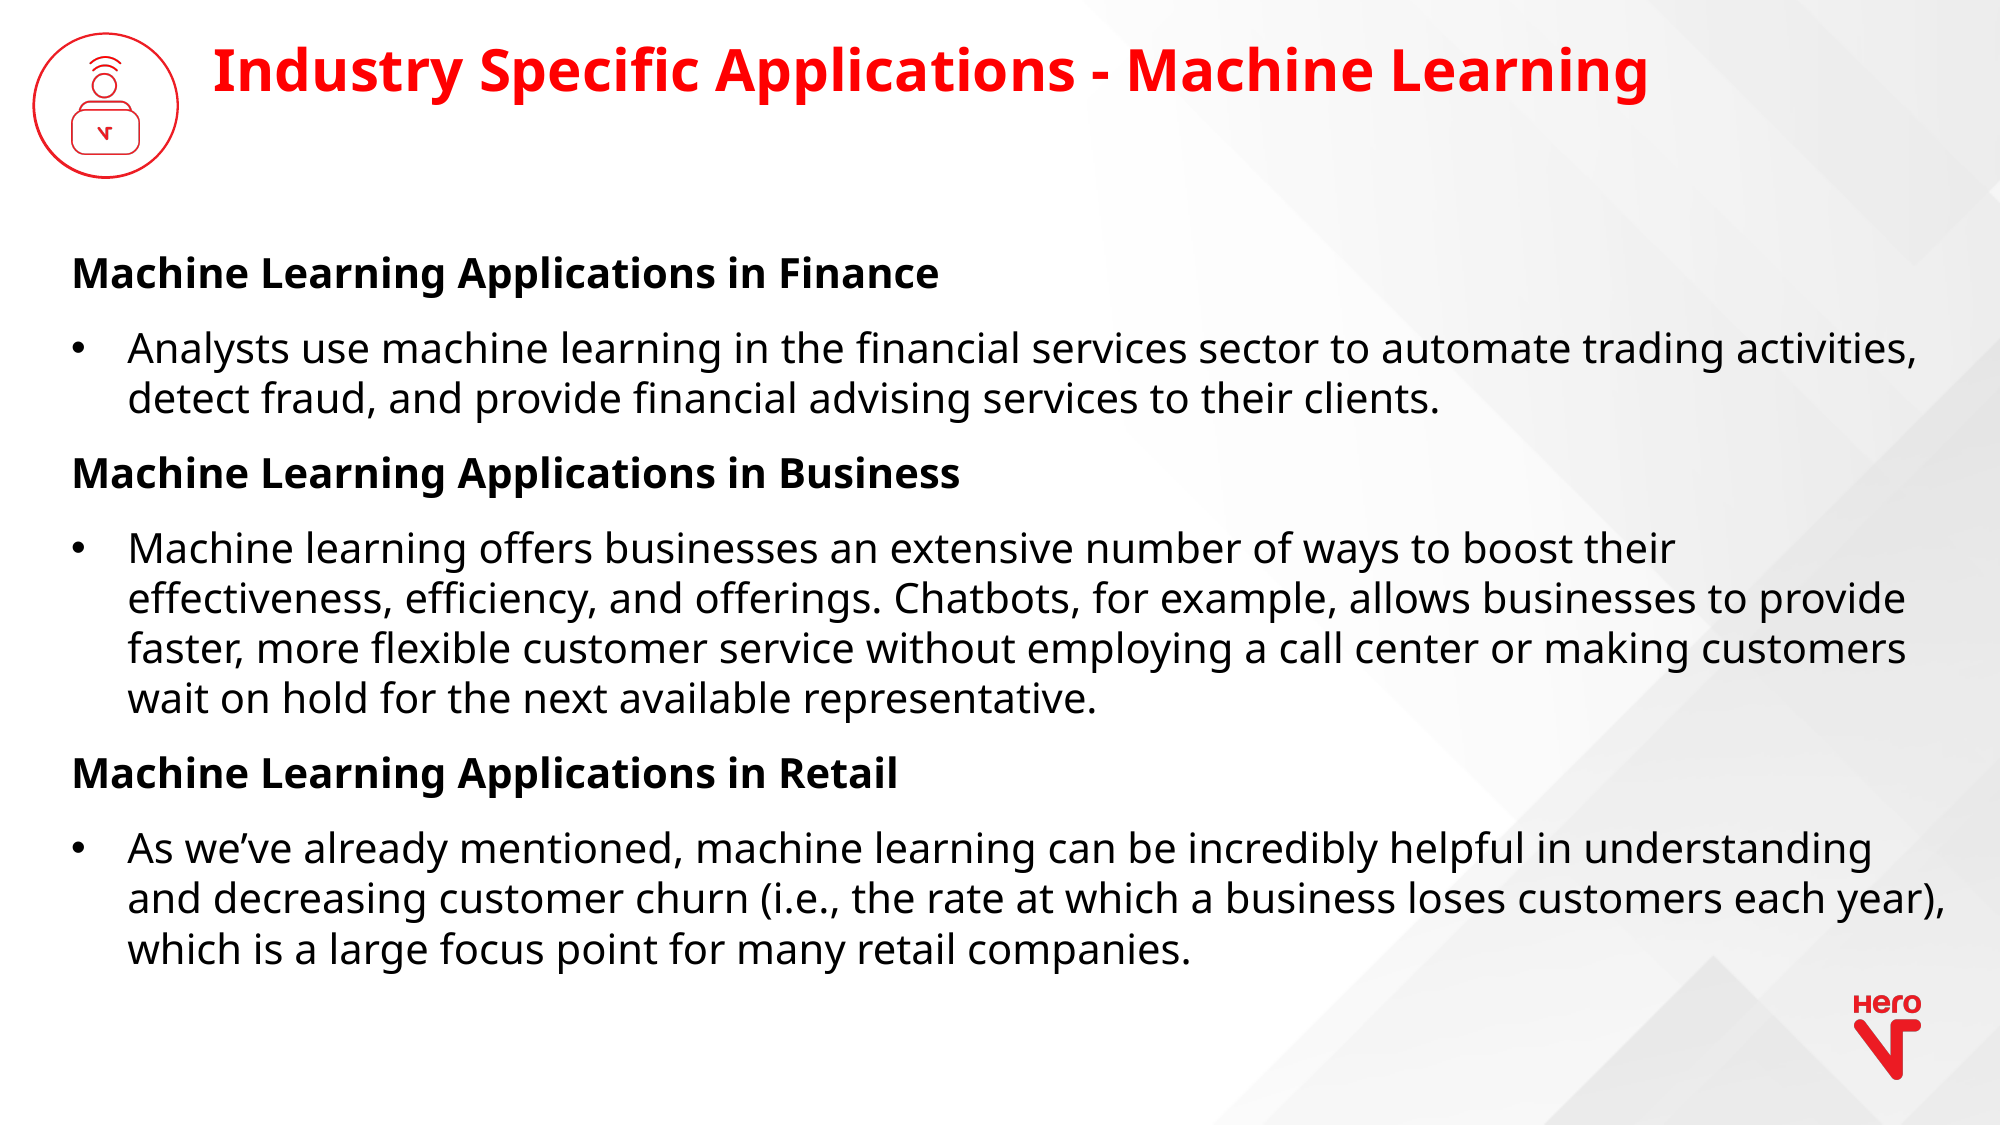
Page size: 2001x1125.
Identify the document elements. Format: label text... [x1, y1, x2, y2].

text_box Industry Specific Applications - Machine Learning [198, 18, 1877, 119]
picture [1854, 995, 1921, 1080]
picture [71, 56, 140, 155]
text_box Machine Learning Applications in Finance Analysts use machine learning in the financial services sector to automate trading activities, detect fraud, and provide financial advising services to their clients. Machine Learning Applications in Business Machine learning offers businesses an extensive number of ways to boost their effectiveness, efficiency, and offerings. Chatbots, for example, allows businesses to provide faster, more flexible customer service without employing a call center or making customers wait on hold for the next available representative. Machine Learning Applications in Retail As we’ve already mentioned, machine learning can be incredibly helpful in understanding and decreasing customer churn (i.e., the rate at which a business loses customers each year), which is a large focus point for many retail companies. [37, 232, 1963, 988]
